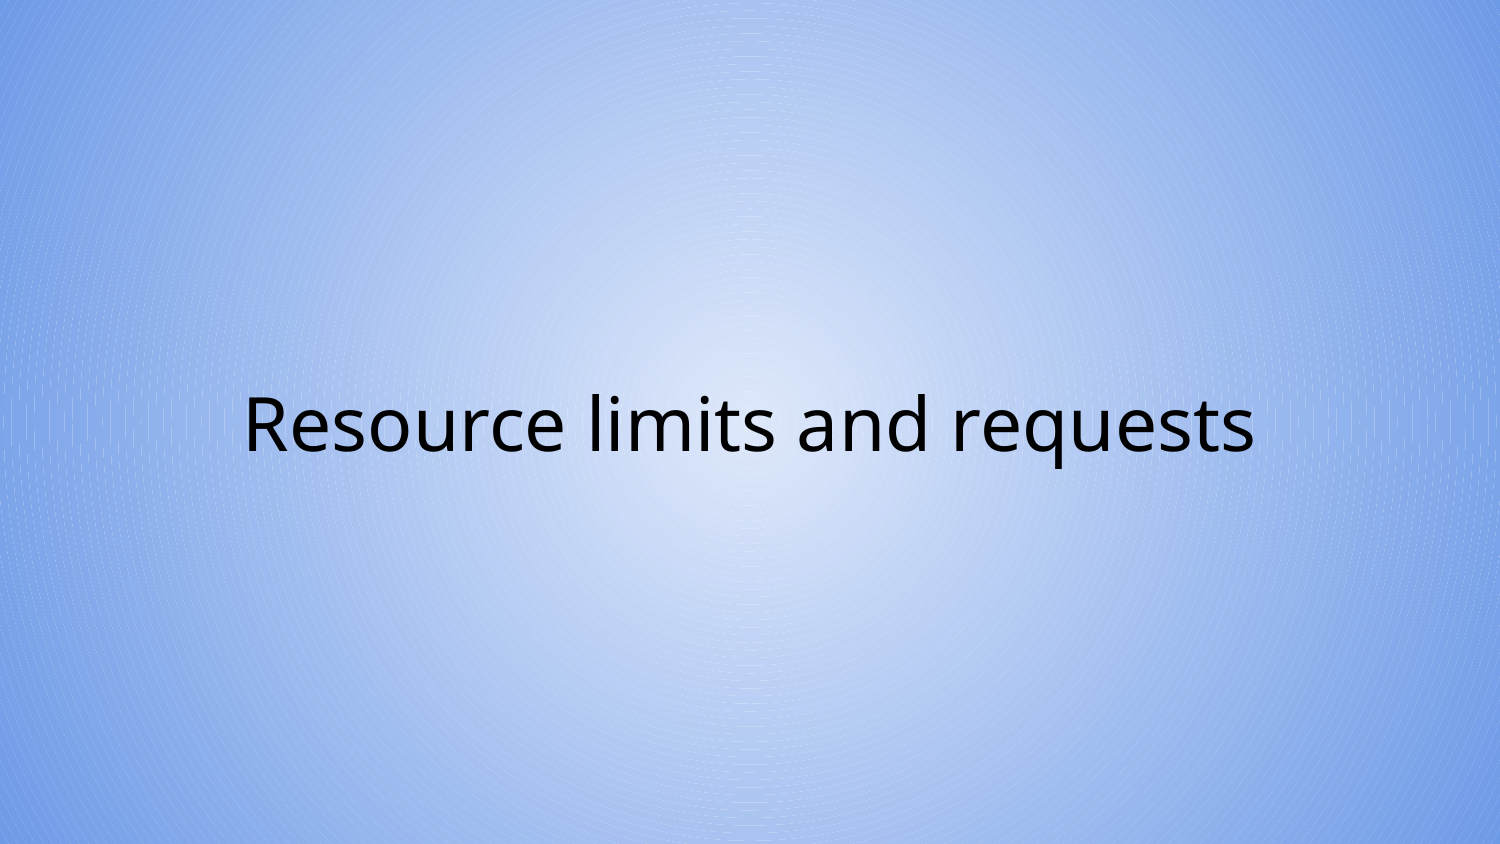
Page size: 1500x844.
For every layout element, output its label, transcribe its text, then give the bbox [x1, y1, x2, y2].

title Resource limits and requests [51, 352, 1449, 491]
